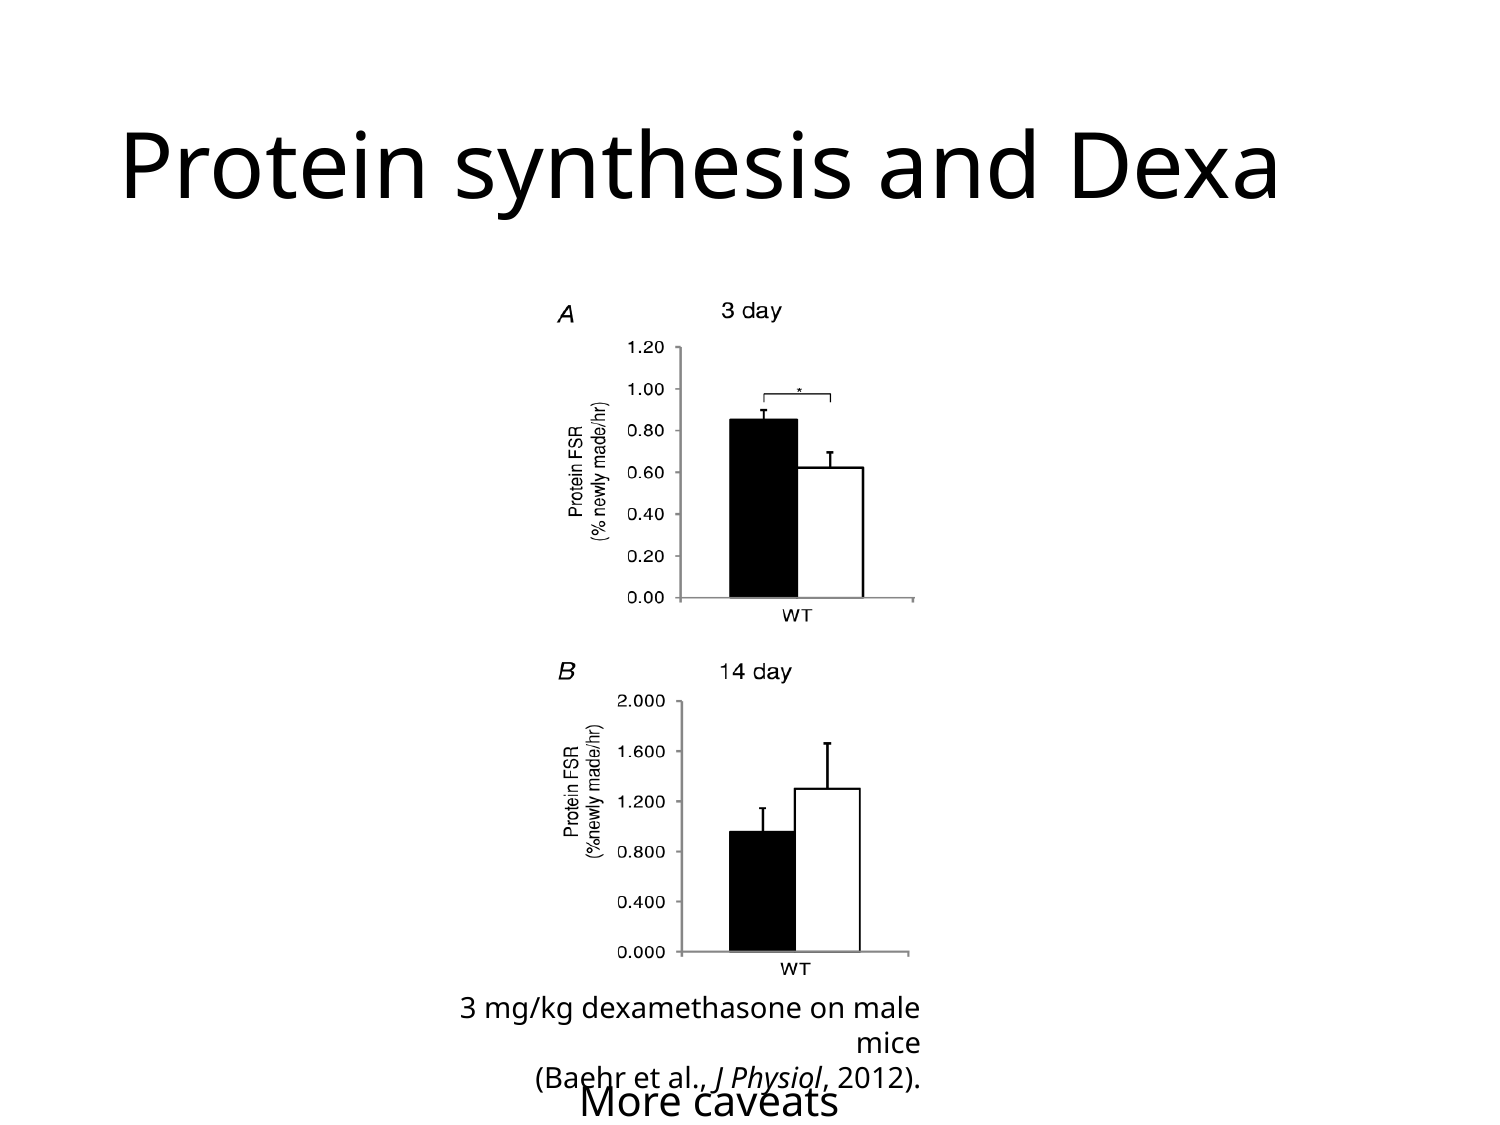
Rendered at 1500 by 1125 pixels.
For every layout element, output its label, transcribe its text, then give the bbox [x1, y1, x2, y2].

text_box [420, 299, 936, 1068]
text_box More caveats later. [564, 1068, 936, 1125]
title Protein synthesis and Dexa [103, 59, 1397, 278]
